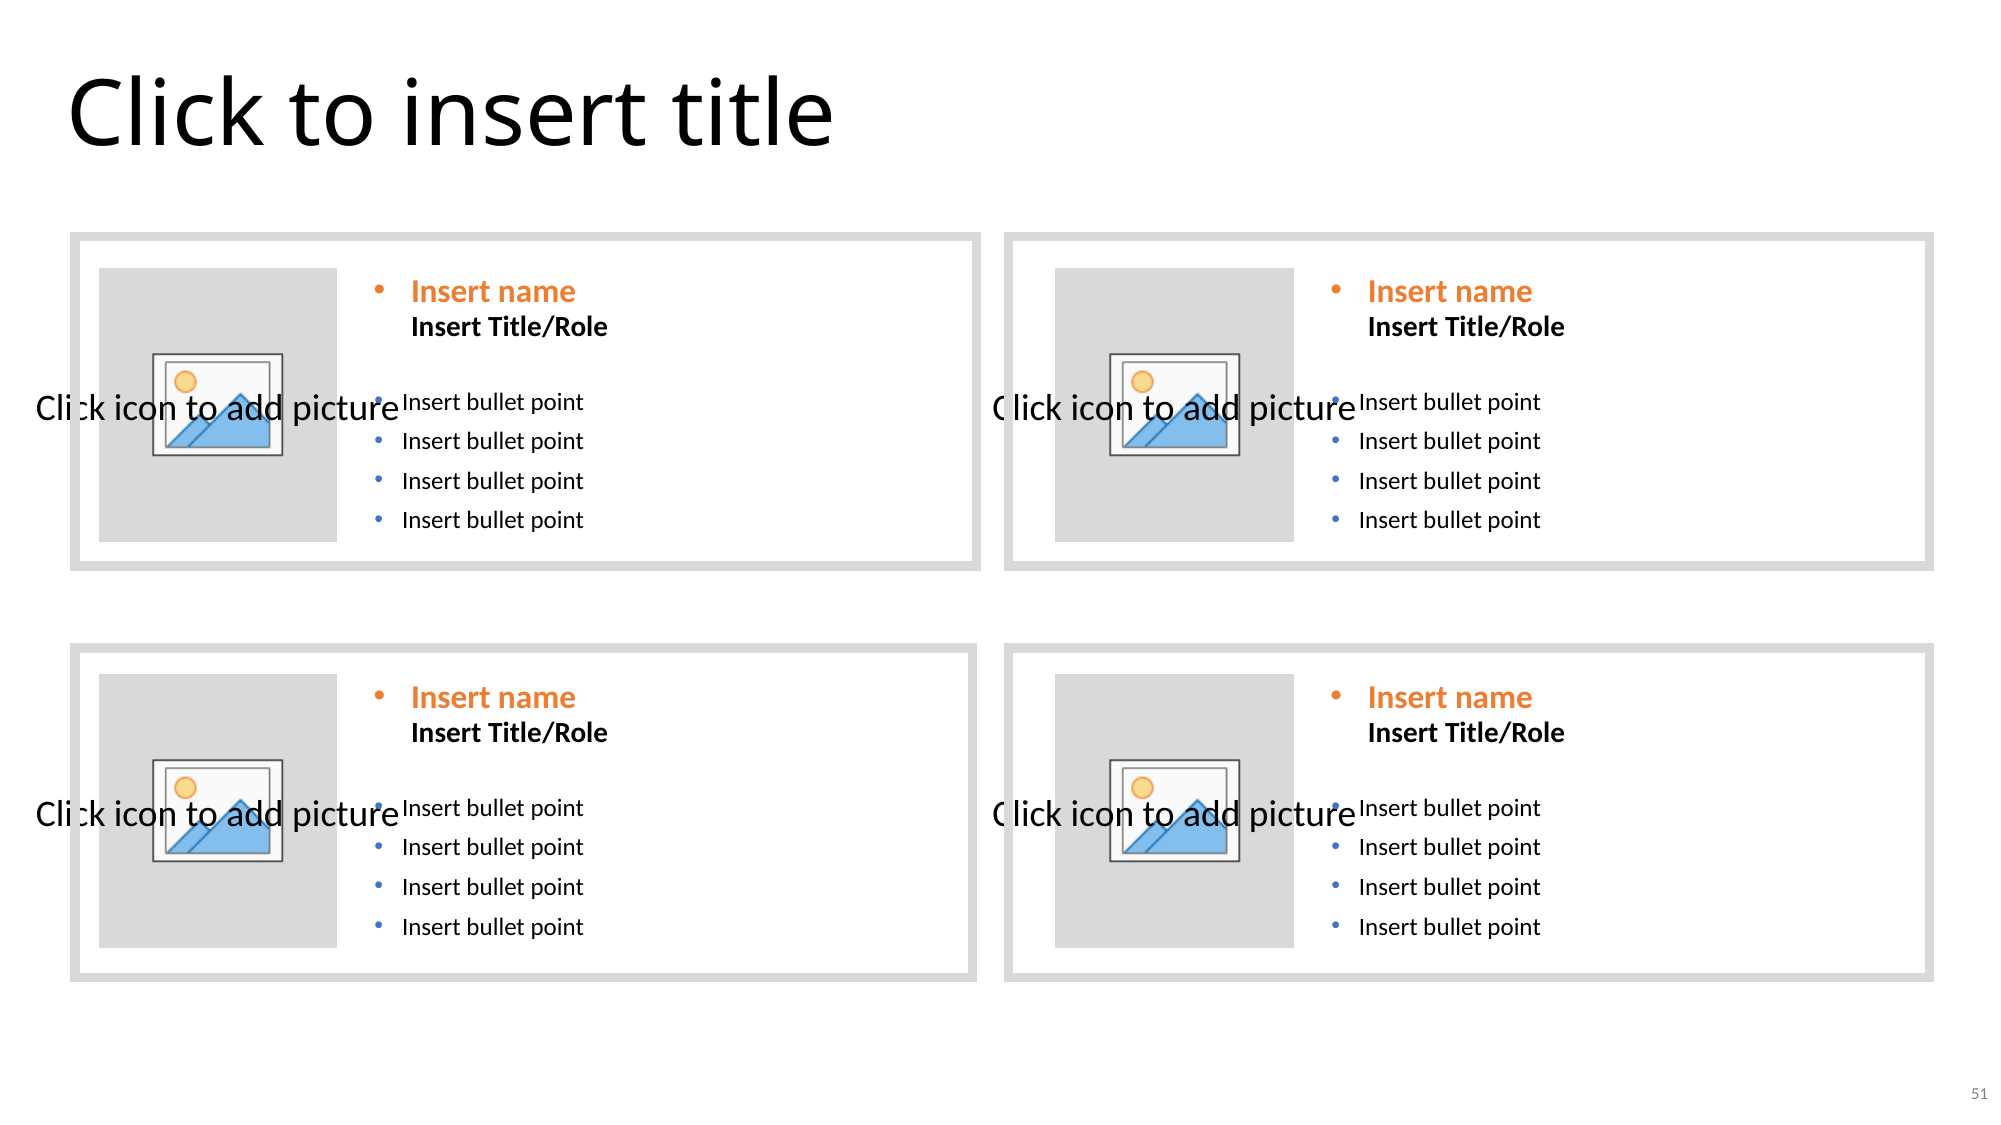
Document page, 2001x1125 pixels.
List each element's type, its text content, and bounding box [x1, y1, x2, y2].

text_box [1007, 235, 1930, 567]
picture [98, 674, 338, 949]
text_box [1007, 647, 1930, 979]
picture [1055, 268, 1294, 543]
picture [98, 268, 338, 543]
title Click to insert title [66, 66, 1875, 208]
picture [1055, 674, 1294, 949]
text_box [74, 235, 977, 567]
text_box [74, 647, 974, 979]
